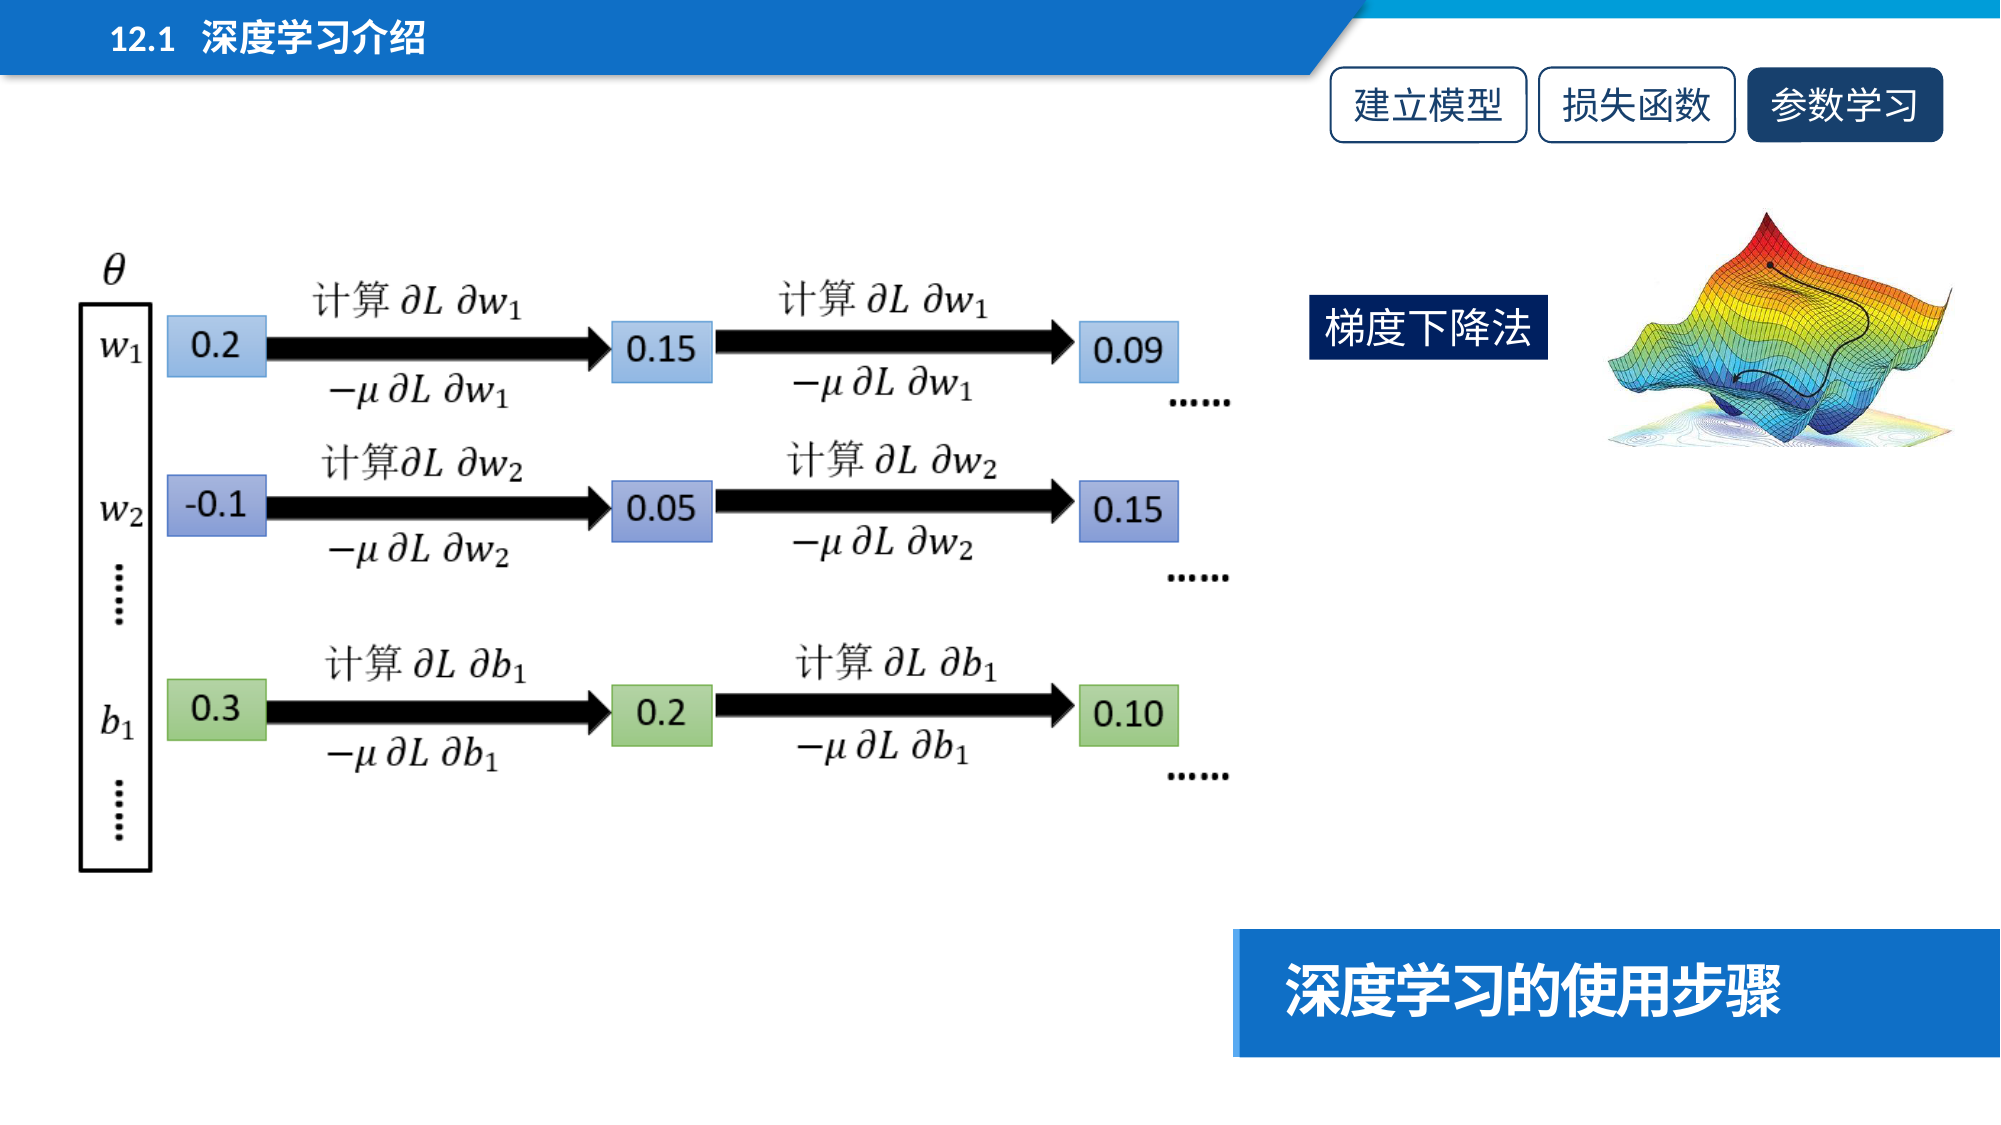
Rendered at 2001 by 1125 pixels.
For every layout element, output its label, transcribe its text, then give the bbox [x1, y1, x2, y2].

list 深度学习的使用步骤 [1239, 929, 2000, 1058]
list 12.1 深度学习介绍 [93, 11, 1138, 68]
picture [1568, 208, 1993, 447]
text_box 梯度下降法 [1309, 294, 1548, 360]
text_box 损失函数 [1538, 66, 1737, 144]
picture [60, 243, 1240, 886]
text_box 参数学习 [1746, 66, 1945, 144]
text_box 建立模型 [1329, 66, 1528, 144]
